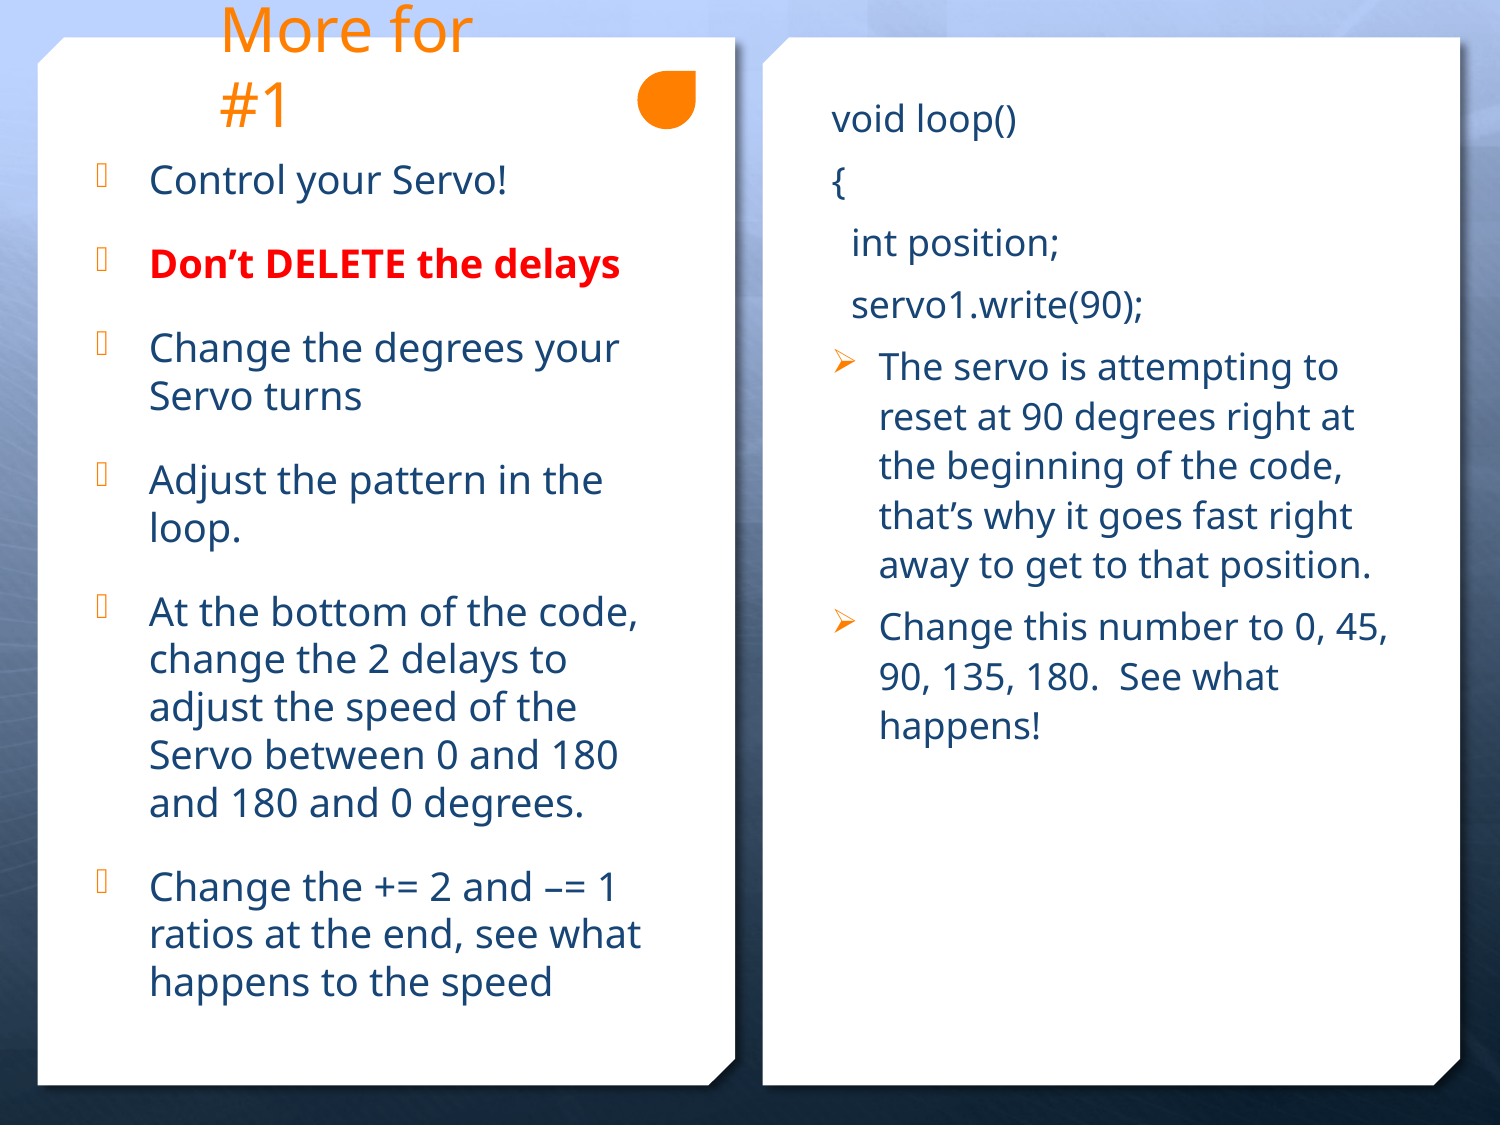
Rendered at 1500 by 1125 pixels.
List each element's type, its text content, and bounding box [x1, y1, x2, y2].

title More for #1 [204, 52, 561, 147]
list Control your Servo! Don’t DELETE the delays Change the degrees your Servo turns Adjust the pattern in the loop. At the bottom of the code, change the 2 delays to adjust the speed of the Servo between 0 and 180 and 180 and 0 degrees. Change the += 2 and –= 1 ratios at the end, see what happens to the speed [80, 147, 681, 1023]
list void loop() { int position; servo1.write(90); The servo is attempting to reset at 90 degrees right at the beginning of the code, that’s why it goes fast right away to get to that position. Change this number to 0, 45, 90, 135, 180. See what happens! [816, 83, 1417, 911]
